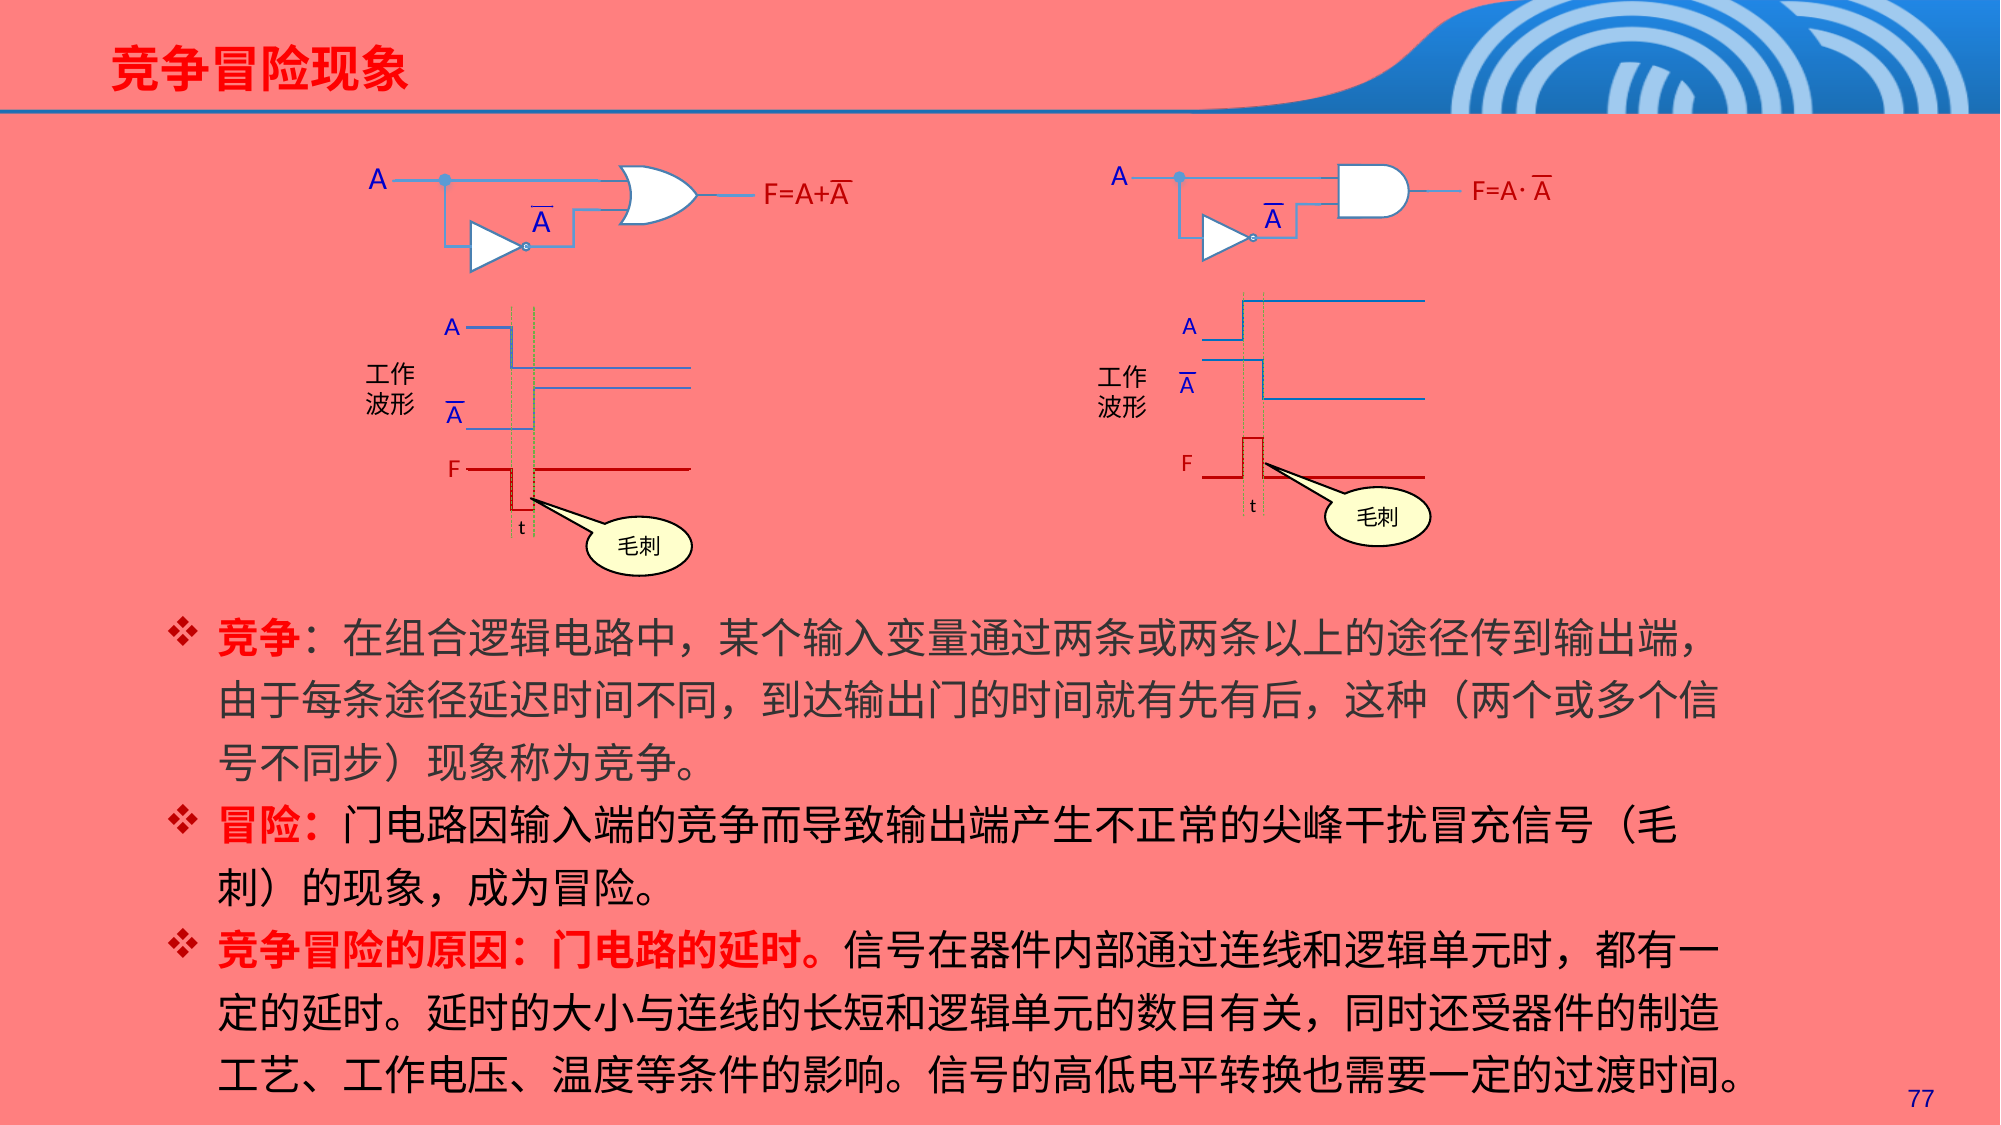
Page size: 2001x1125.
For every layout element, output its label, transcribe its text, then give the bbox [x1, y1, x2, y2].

text_box 毛刺 [591, 559, 687, 576]
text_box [1082, 148, 1568, 547]
title 竞争冒险现象 [99, 40, 1251, 103]
picture [0, 0, 2000, 114]
picture [350, 148, 868, 275]
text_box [349, 302, 693, 551]
text_box 竞争：在组合逻辑电路中，某个输入变量通过两条或两条以上的途径传到输出端，由于每条途径延迟时间不同，到达输出门的时间就有先有后，这种（两个或多个信号不同步）现象称为竞争。 冒险：门电路因输入端的竞争而导致输出端产生不正常的尖峰干扰冒充信号（毛刺）的现象，成为冒险。 竞争冒险的原因：门电路的延时。信号在器件内部通过连线和逻辑单元时，都有一定的延时。延时的大小与连线的长短和逻辑单元的数目有关，同时还受器件的制造工艺、工作电压、温度等条件的影响。信号的高低电平转换也需要一定的过渡时间。 [149, 591, 1756, 1125]
